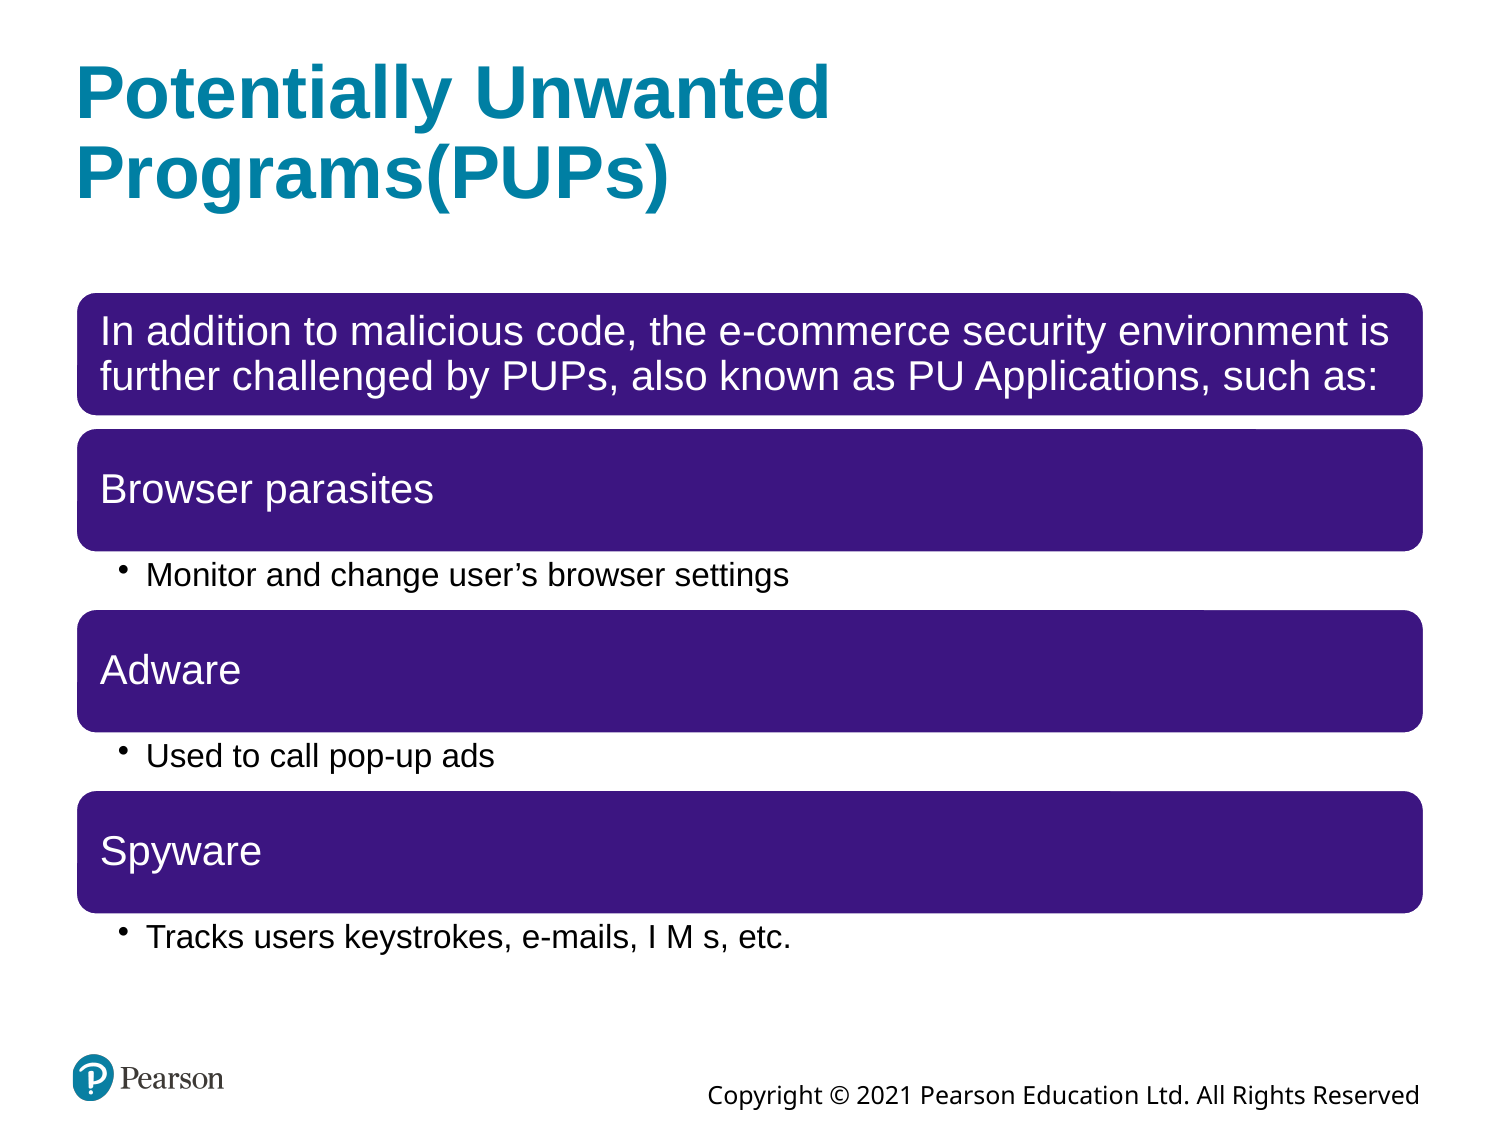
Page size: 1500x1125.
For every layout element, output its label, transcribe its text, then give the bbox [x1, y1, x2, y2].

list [74, 214, 1426, 1046]
picture [72, 1054, 88, 1070]
title Potentially Unwanted Programs(PUPs) [75, 35, 1425, 214]
picture [98, 1054, 224, 1101]
picture [80, 1063, 106, 1088]
picture [72, 1087, 83, 1101]
